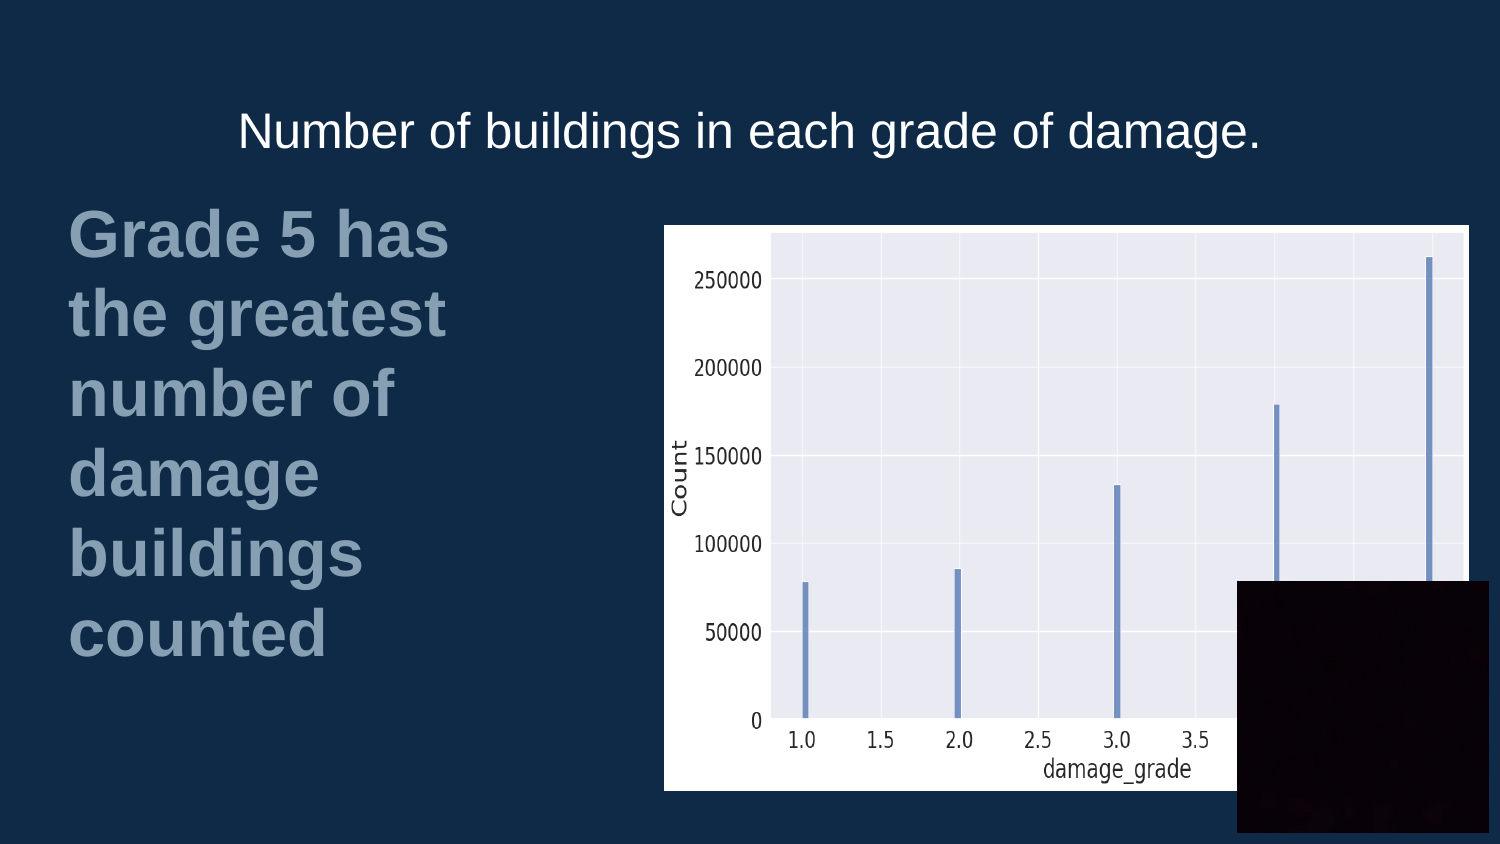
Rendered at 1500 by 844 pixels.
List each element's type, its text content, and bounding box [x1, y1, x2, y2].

title Number of buildings in each grade of damage. [118, 83, 1382, 163]
picture [664, 225, 1469, 792]
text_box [1236, 580, 1490, 834]
text_box Grade 5 has the greatest number of damage buildings counted [54, 175, 485, 741]
